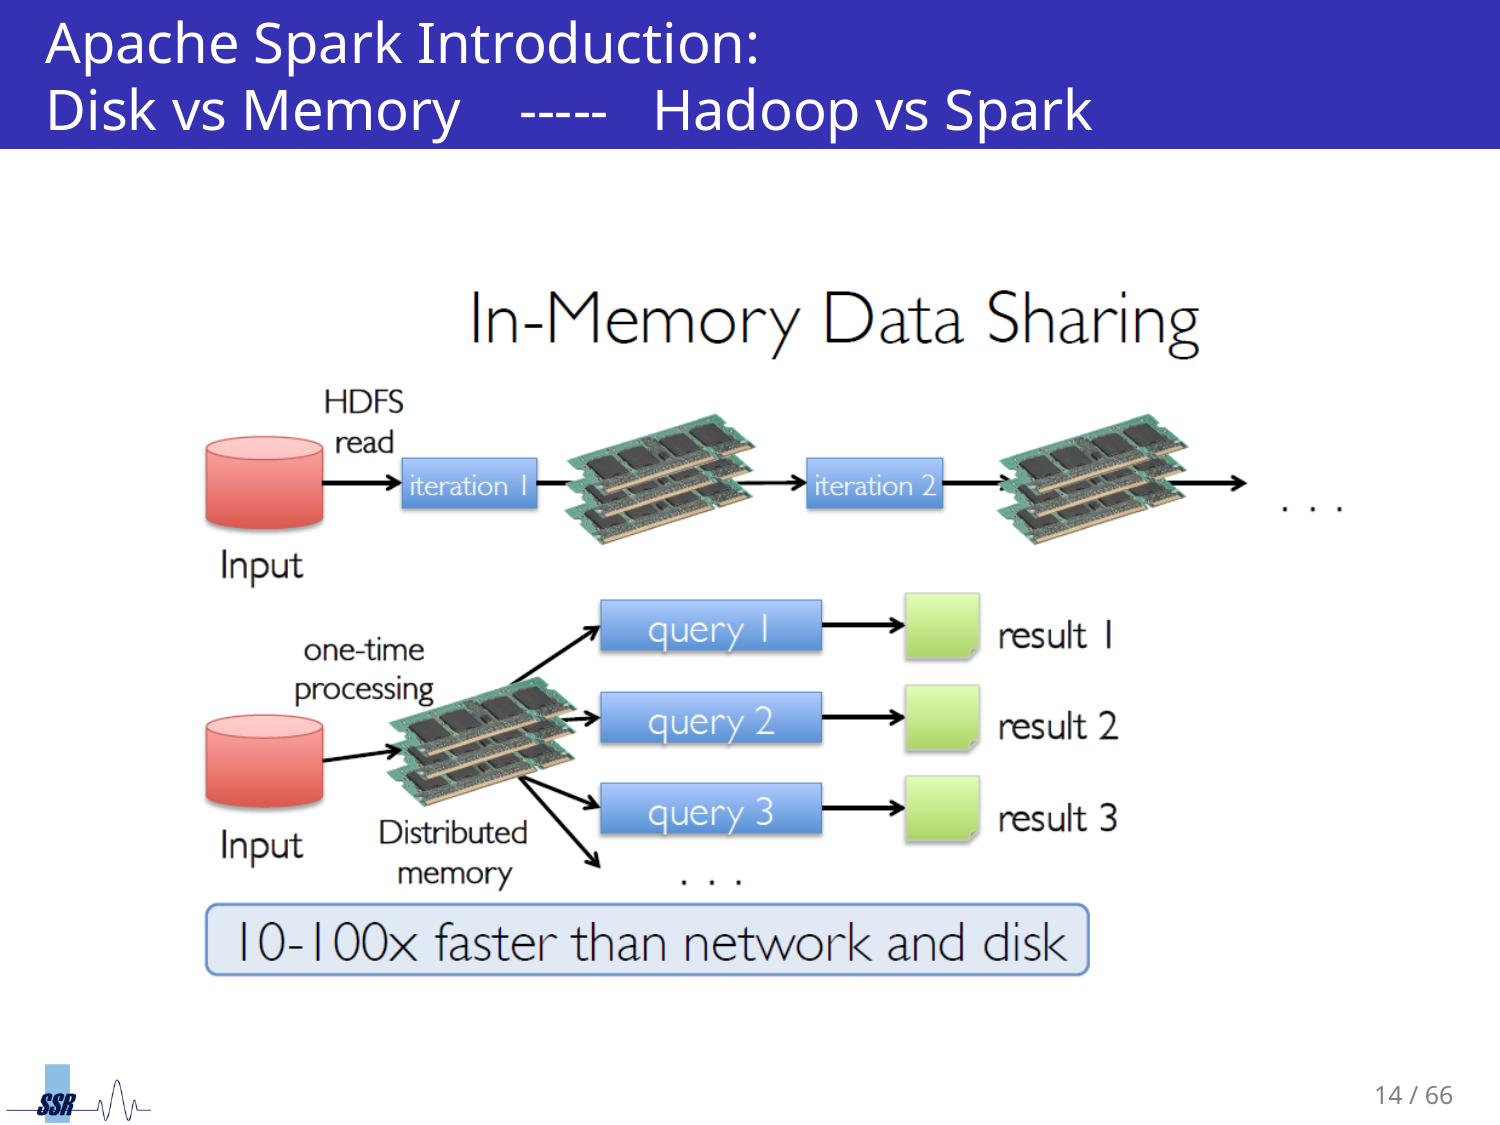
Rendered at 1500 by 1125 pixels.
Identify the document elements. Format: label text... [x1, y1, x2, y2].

picture [1, 1062, 151, 1125]
title Apache Spark Introduction: Disk vs Memory ----- Hadoop vs Spark [0, 0, 1500, 151]
picture [162, 237, 1411, 1030]
